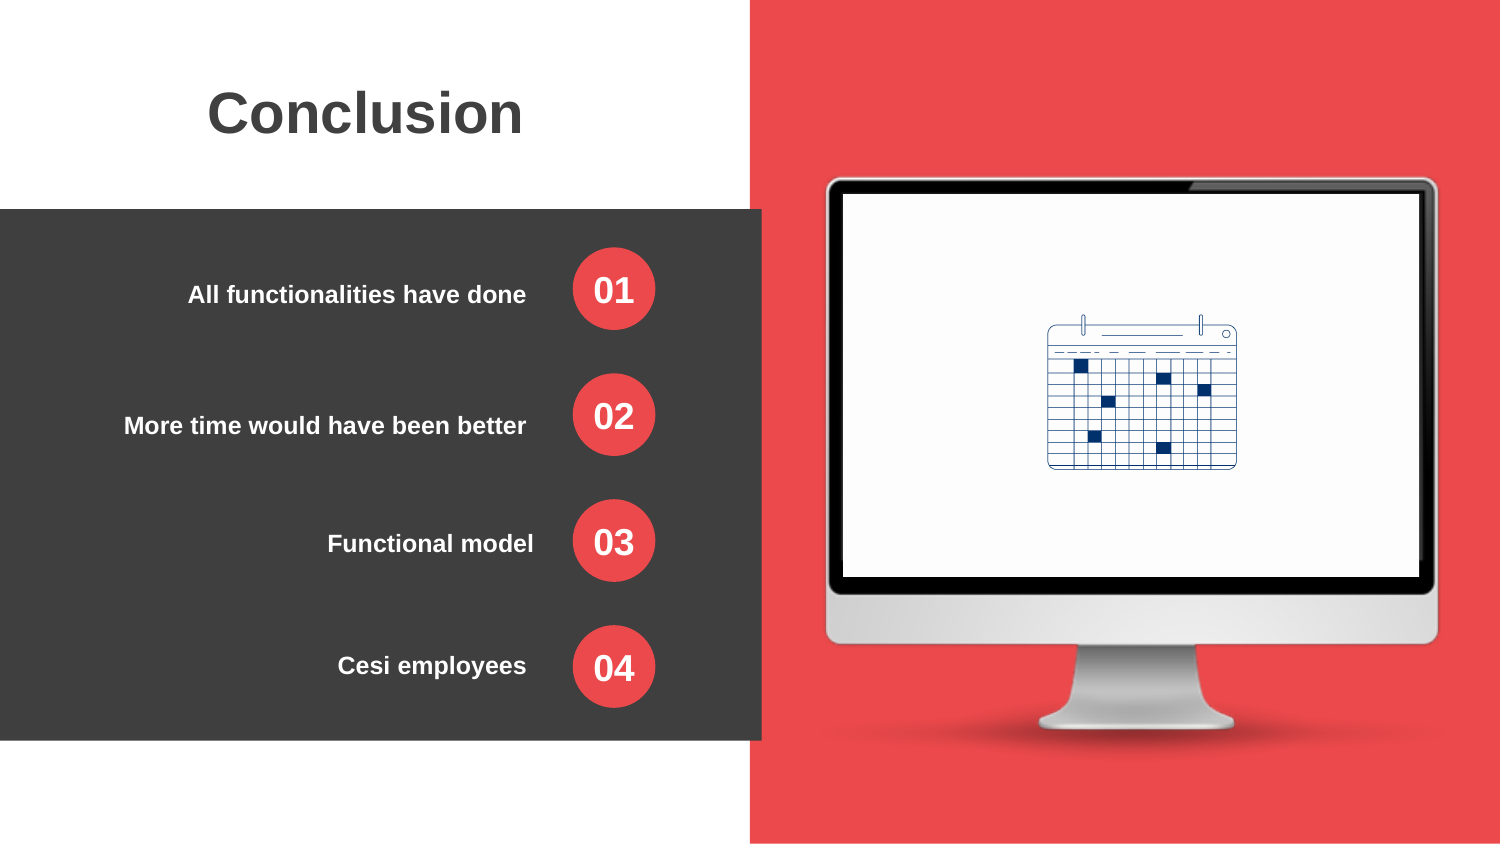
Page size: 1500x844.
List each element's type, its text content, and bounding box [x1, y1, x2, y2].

text_box 02 [572, 384, 656, 445]
text_box Functional model [76, 520, 550, 566]
text_box [583, 623, 645, 636]
text_box [583, 497, 645, 510]
text_box 03 [572, 510, 656, 571]
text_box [76, 283, 550, 329]
text_box Conclusion [64, 67, 668, 153]
text_box 04 [572, 636, 656, 697]
text_box 01 [572, 258, 656, 319]
text_box [583, 371, 645, 384]
text_box [583, 245, 645, 258]
text_box More time would have been better [76, 402, 550, 447]
text_box [583, 571, 645, 584]
text_box [0, 207, 764, 743]
text_box Cesi employees [76, 642, 550, 687]
text_box [583, 445, 646, 459]
picture [819, 173, 1446, 763]
text_box [583, 319, 646, 333]
text_box [583, 697, 645, 710]
